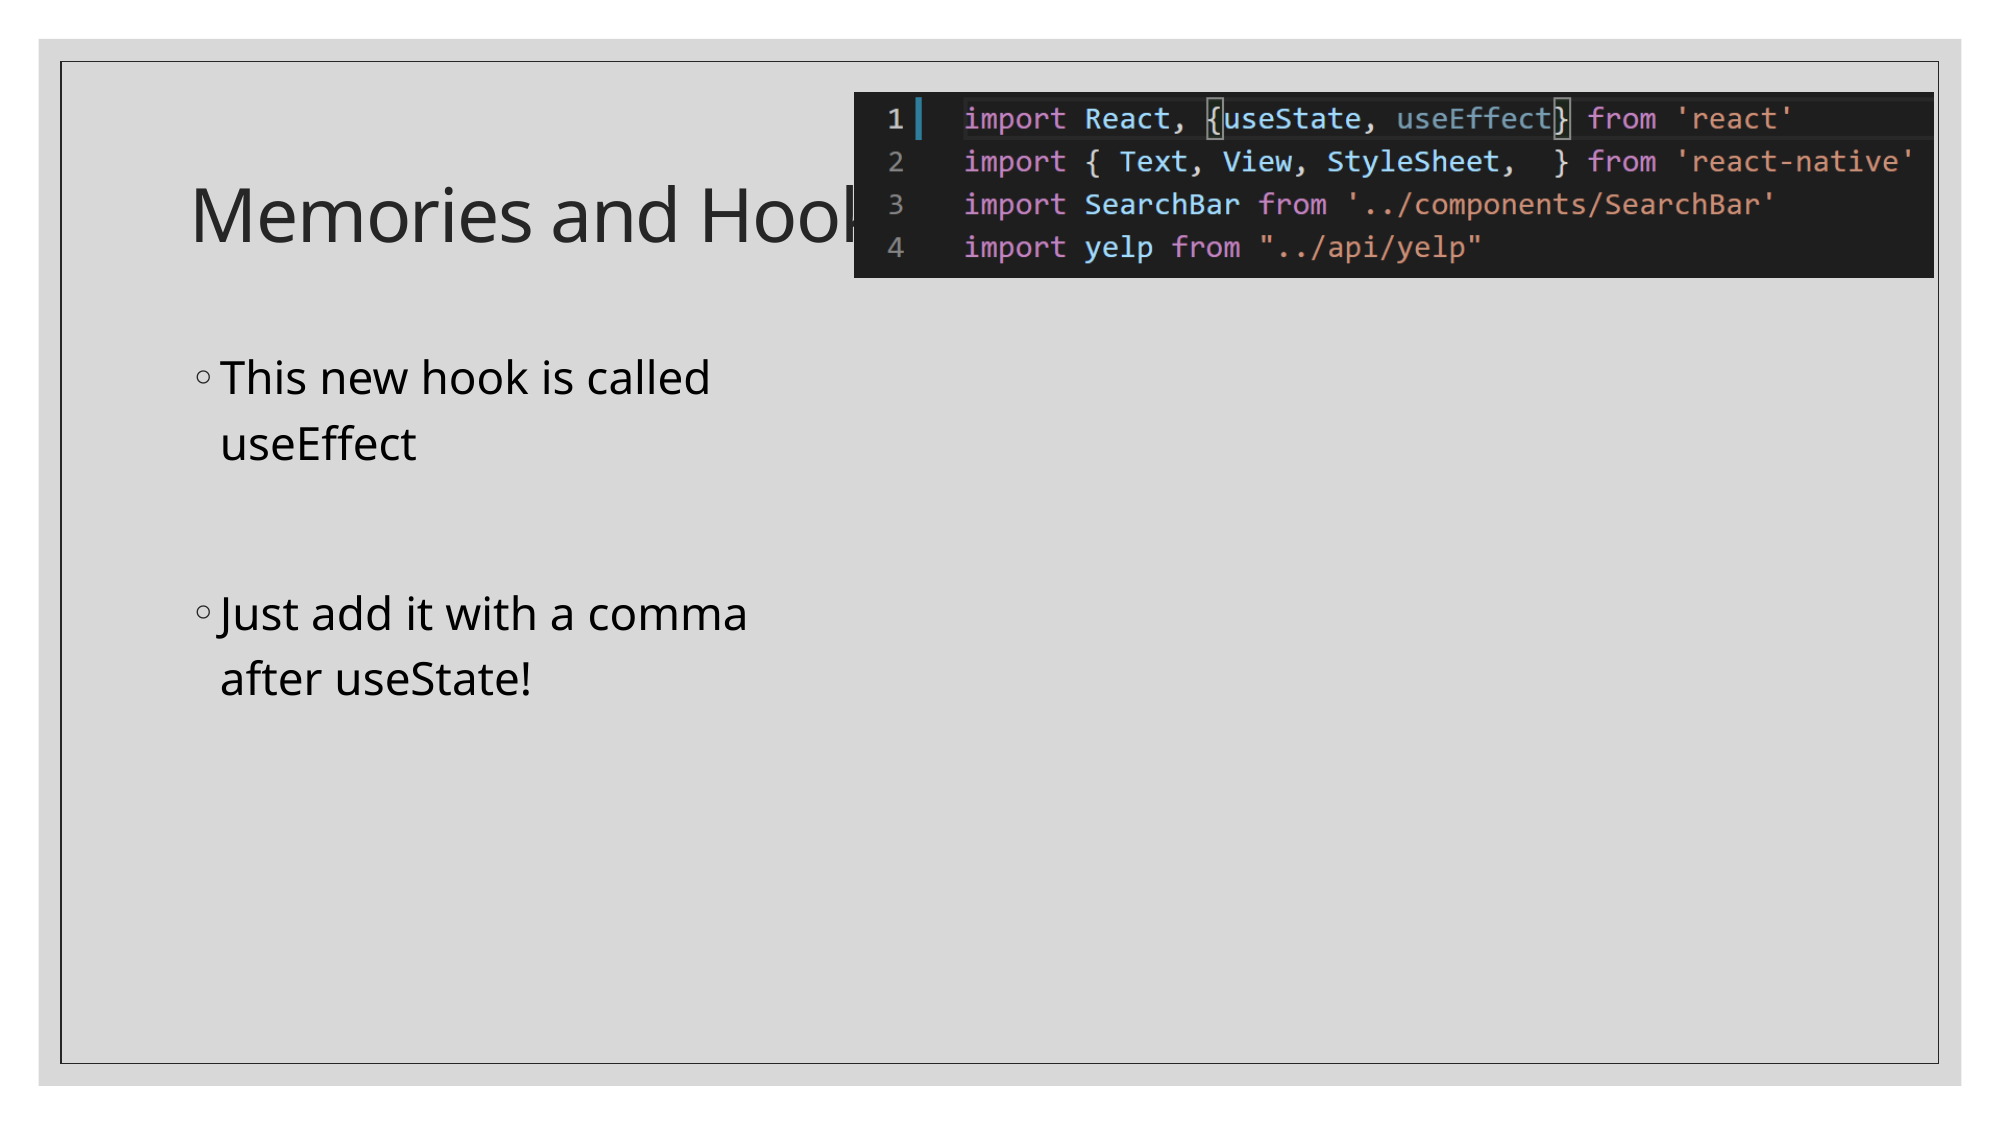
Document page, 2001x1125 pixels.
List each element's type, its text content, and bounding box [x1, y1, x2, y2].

list This new hook is called useEffect Just add it with a comma after useState! [174, 330, 816, 962]
title Memories and Hooks [174, 105, 1825, 331]
picture [854, 92, 1934, 278]
